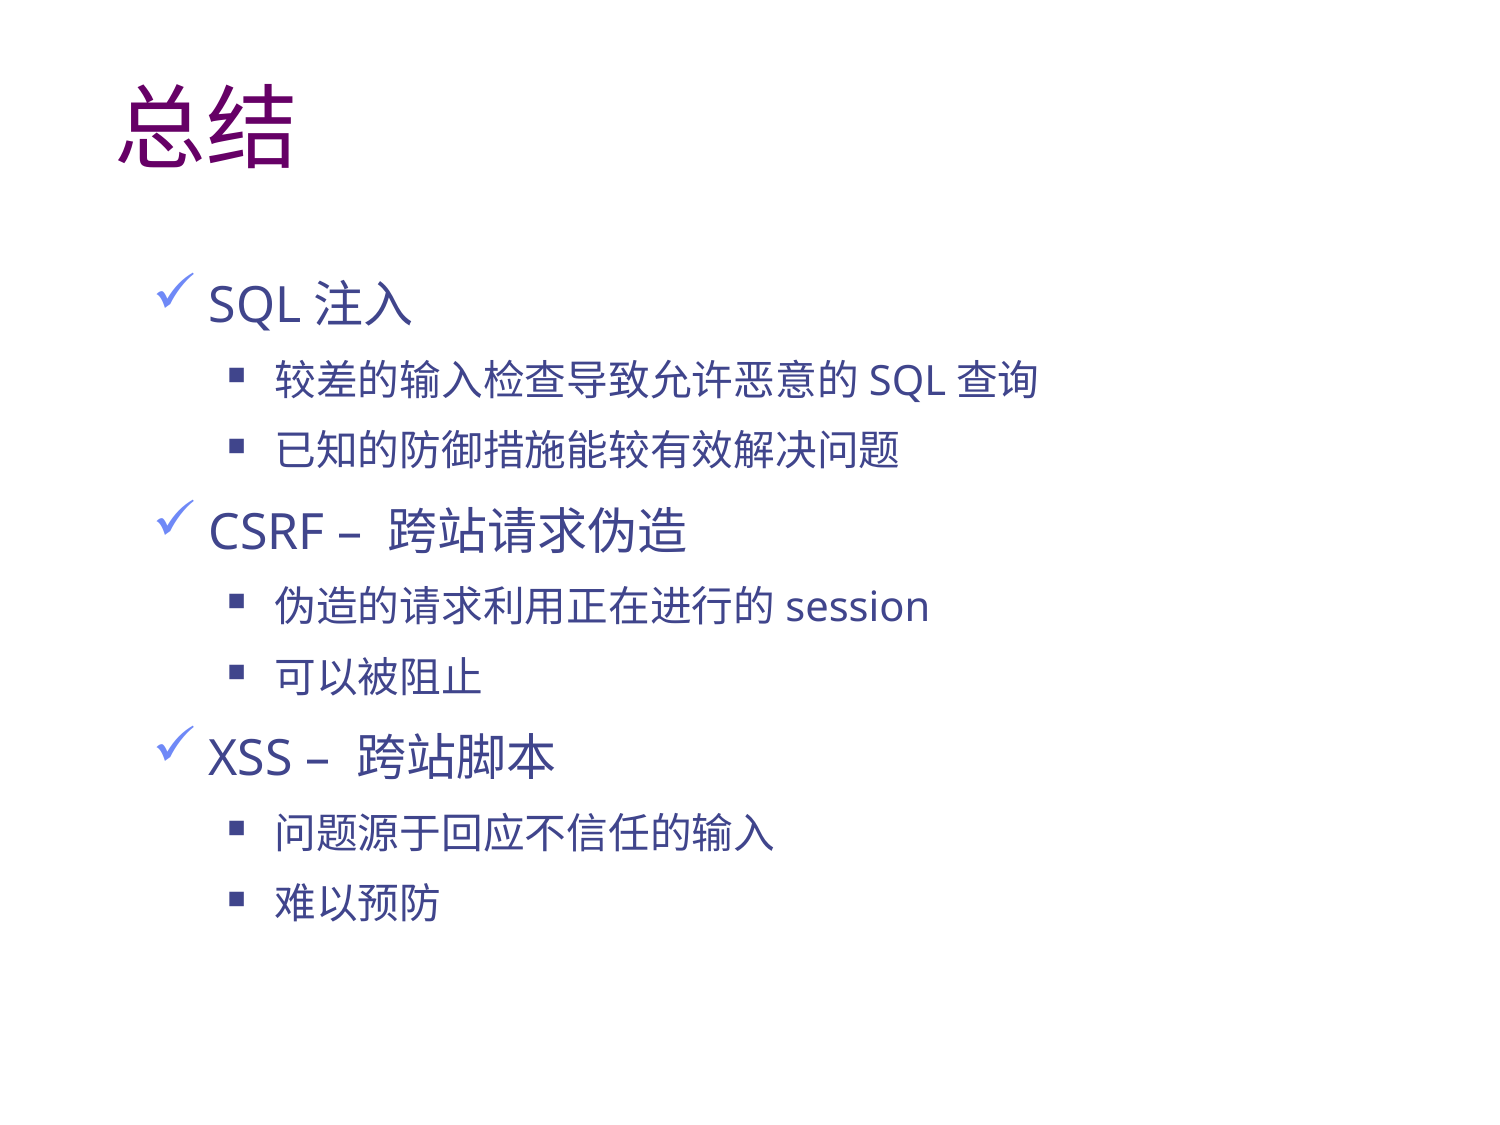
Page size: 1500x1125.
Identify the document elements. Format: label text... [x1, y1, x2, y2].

list SQL注入 较差的输入检查导致允许恶意的SQL查询 已知的防御措施能较有效解决问题 CSRF – 跨站请求伪造 伪造的请求利用正在进行的session 可以被阻止 XSS – 跨站脚本 问题源于回应不信任的输入 难以预防 [137, 249, 1451, 1051]
title 总结 [99, 49, 1376, 188]
